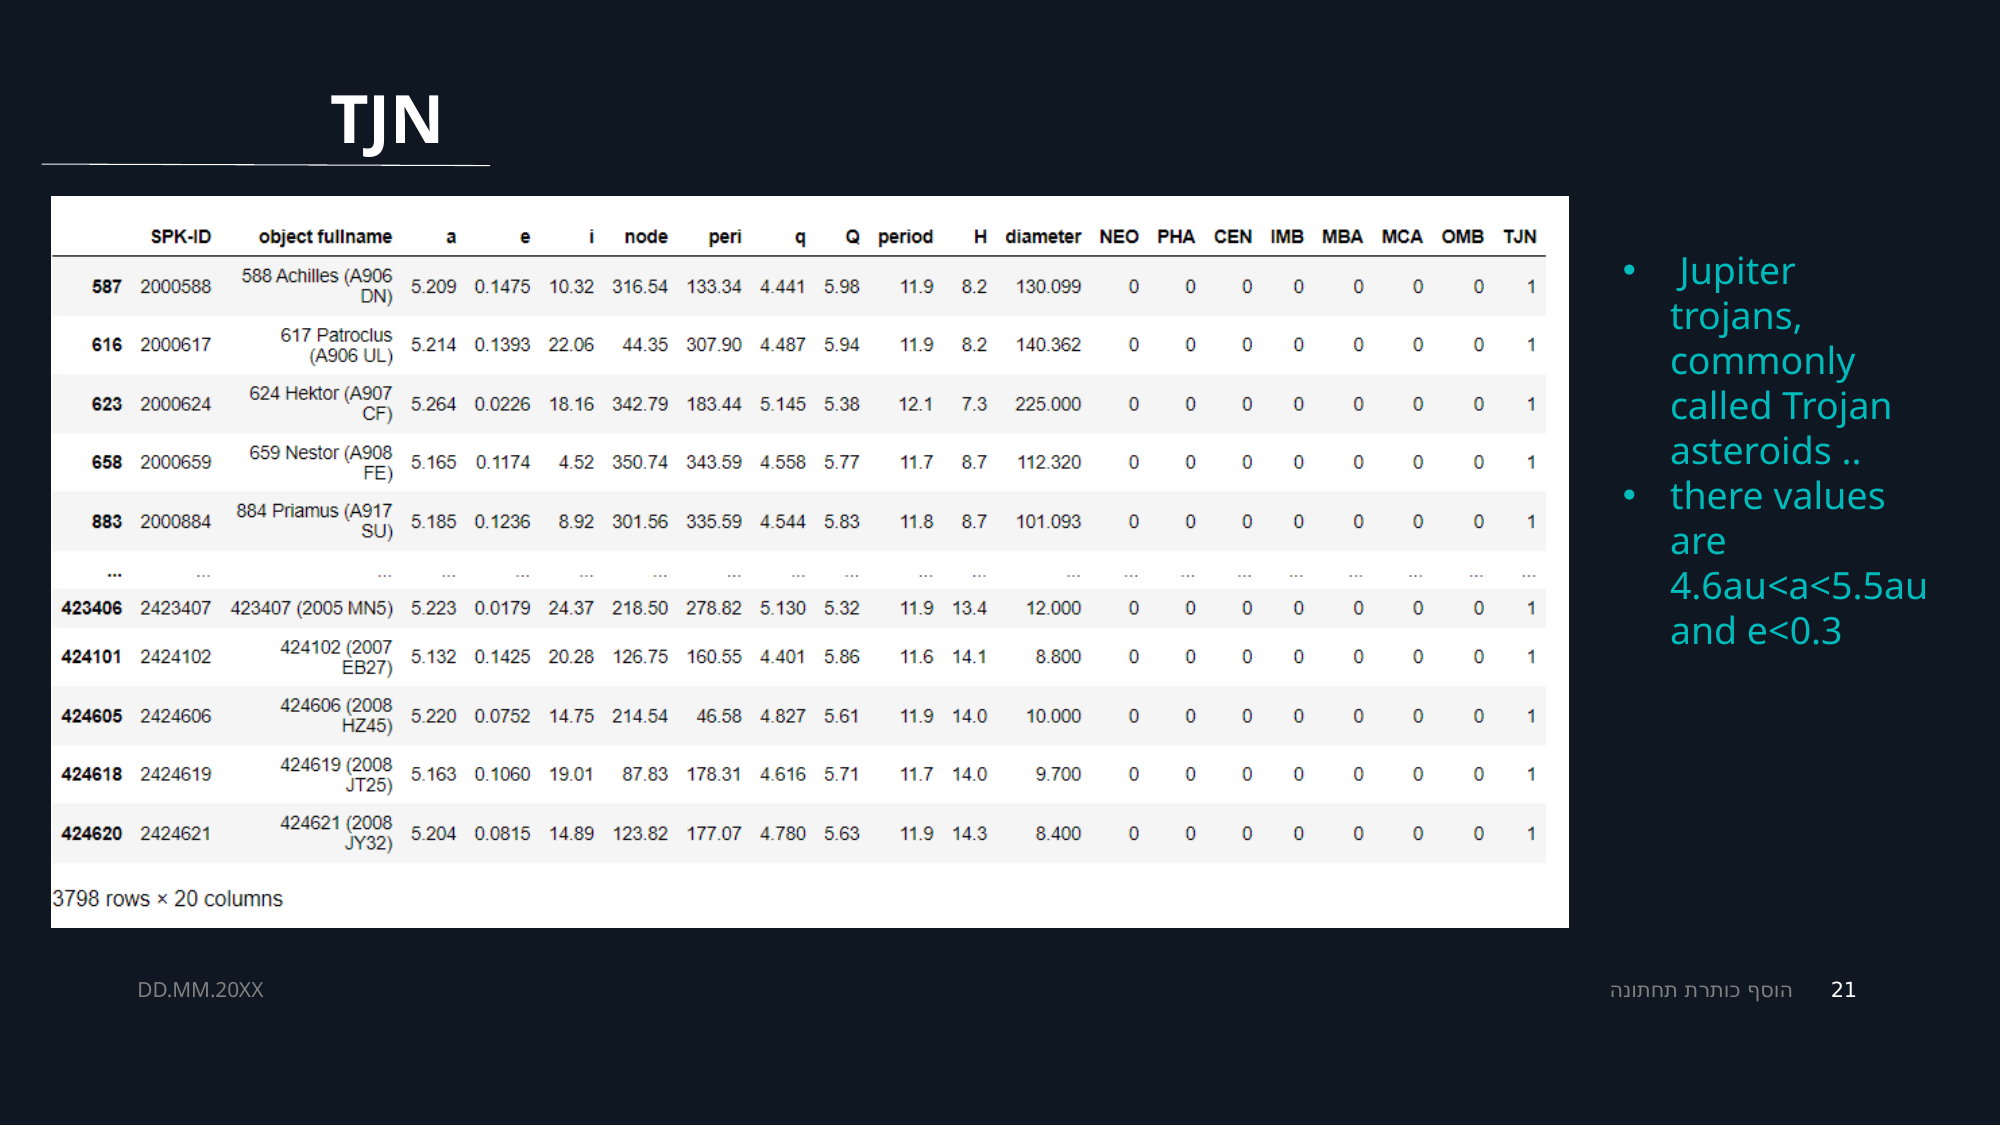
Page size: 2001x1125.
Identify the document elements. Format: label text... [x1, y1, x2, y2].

slide_number DD.MM.20XX [137, 964, 357, 1014]
footer הוסף כותרת תחתונה [1329, 964, 1809, 1014]
title TJN [0, 0, 460, 166]
picture [51, 196, 1569, 928]
slide_number 21 [1814, 964, 1873, 1014]
text_box Jupiter trojans, commonly called Trojan asteroids .. there values are 4.6au<a<5.5au and e<0.3 [1608, 239, 1949, 660]
